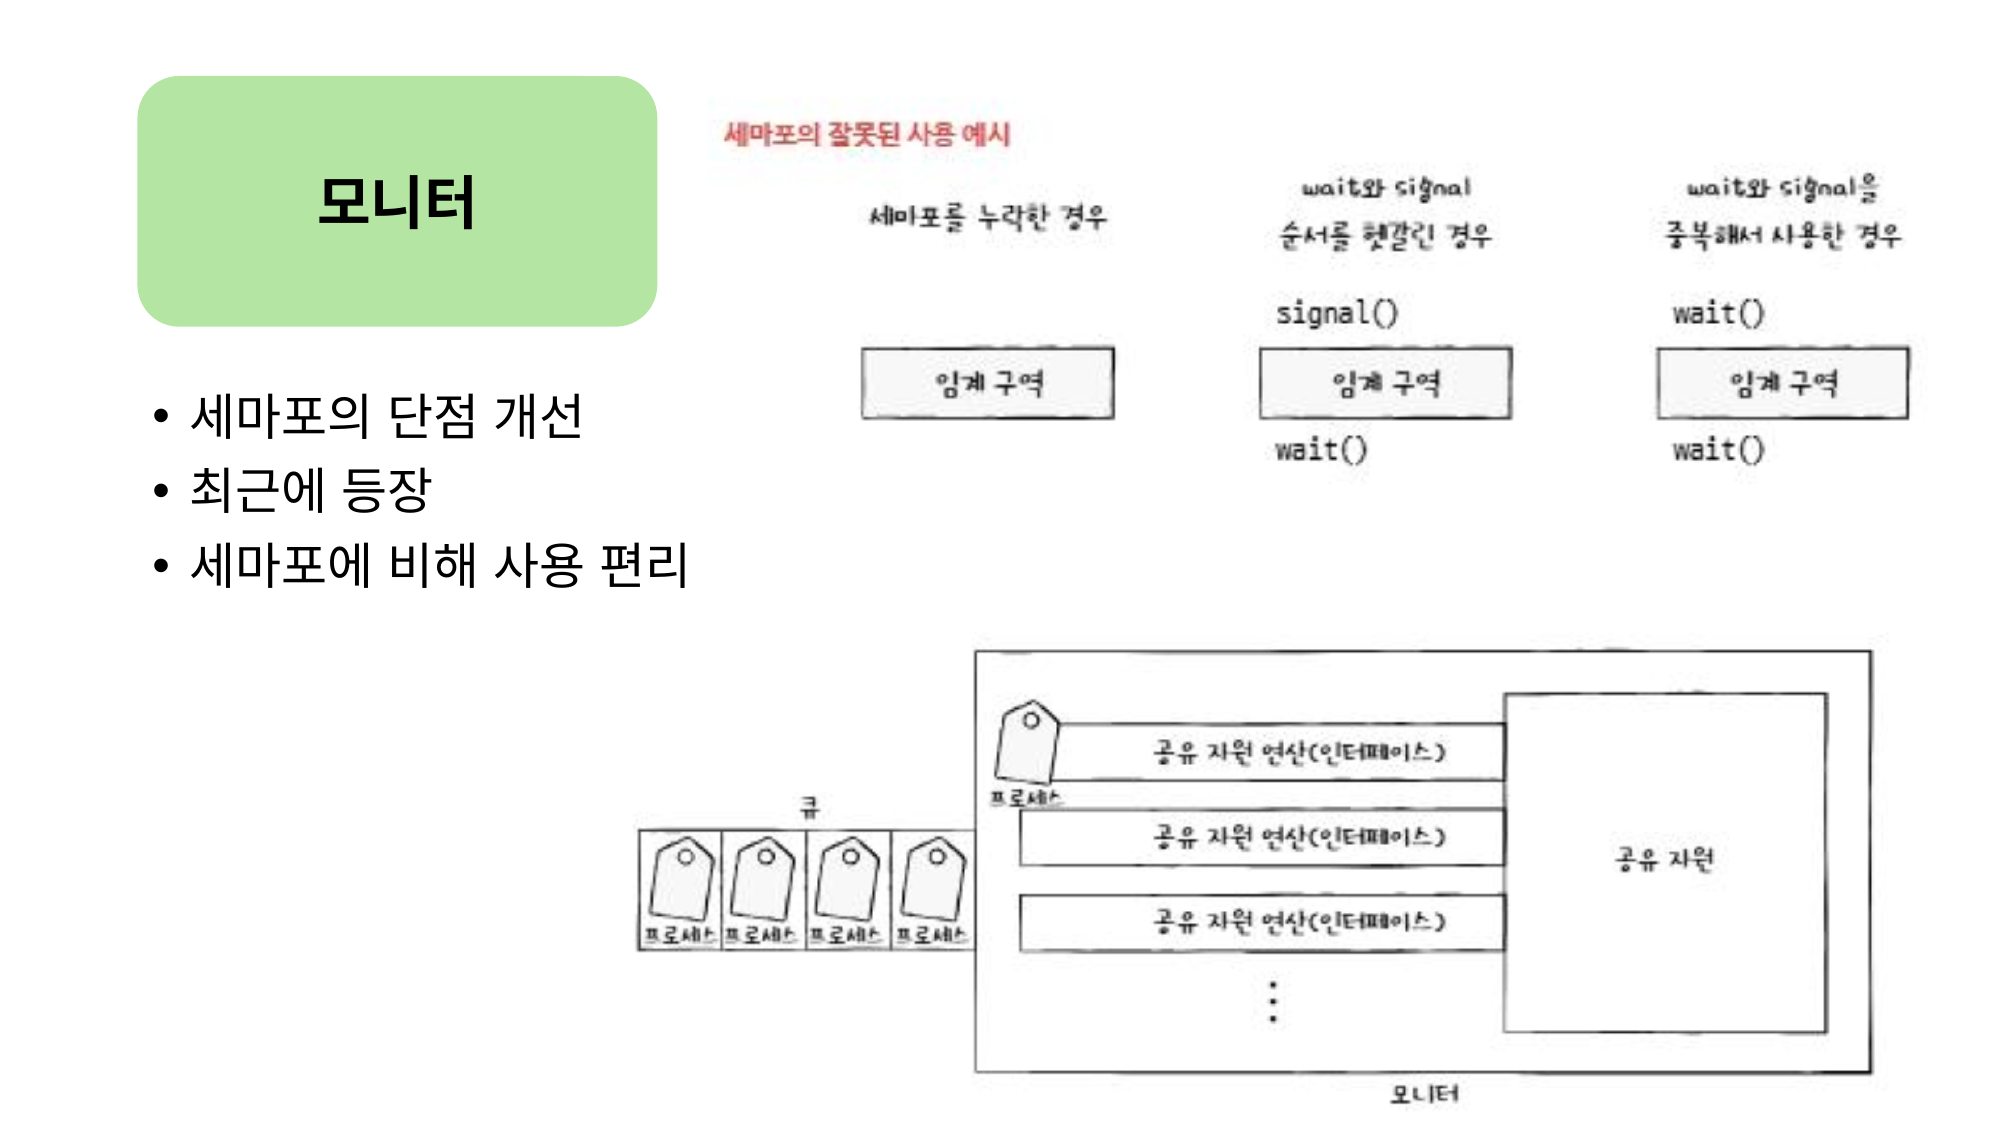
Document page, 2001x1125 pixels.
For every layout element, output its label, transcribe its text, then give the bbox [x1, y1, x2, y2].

list 세마포의 단점 개선 최근에 등장 세마포에 비해 사용 편리 [137, 384, 1863, 1014]
picture [704, 87, 1981, 496]
text_box 모니터 [135, 74, 659, 329]
picture [615, 604, 1892, 1125]
